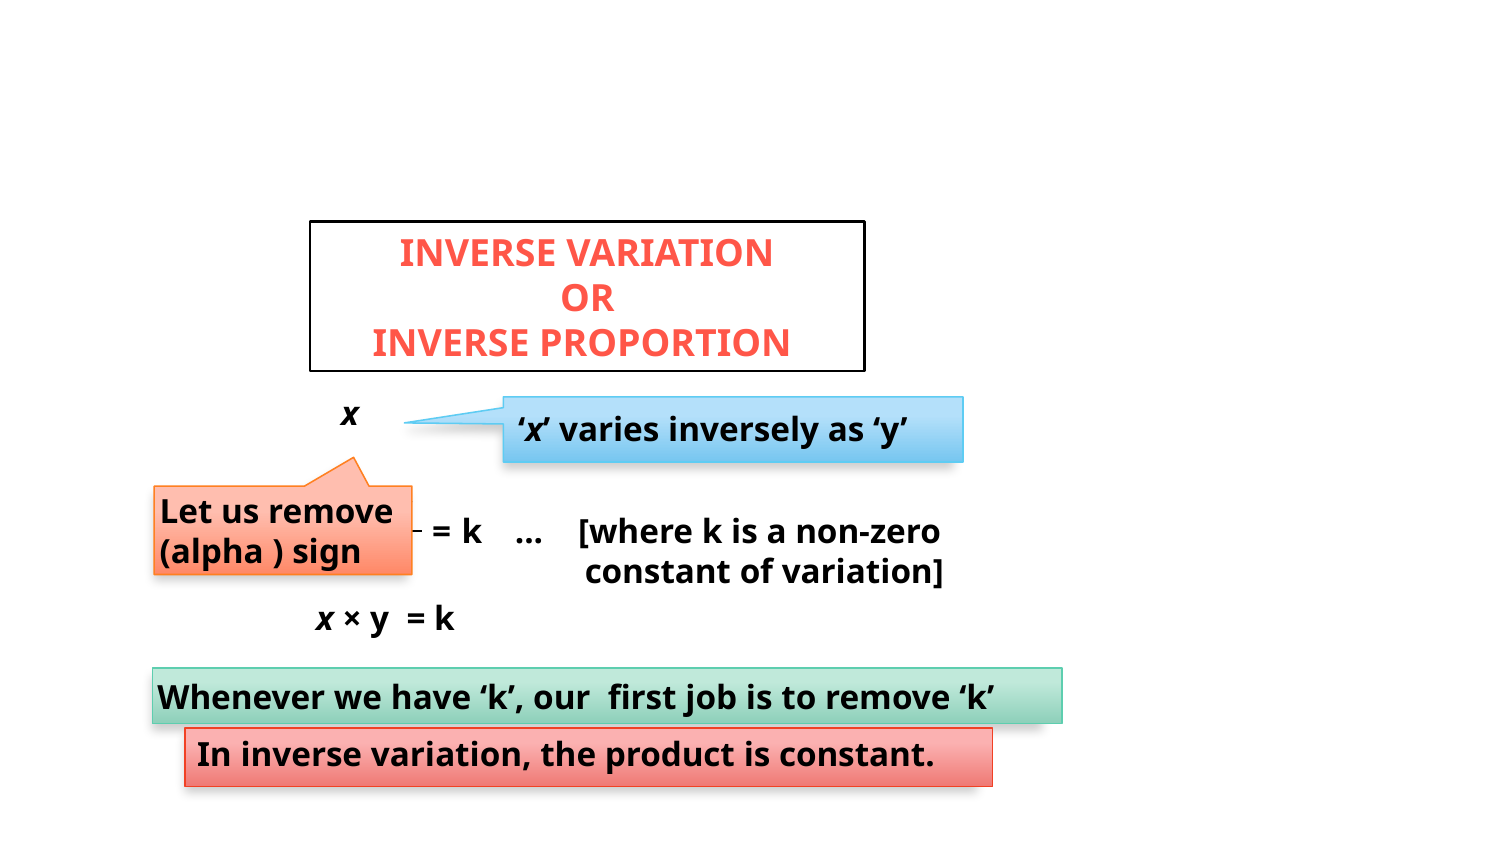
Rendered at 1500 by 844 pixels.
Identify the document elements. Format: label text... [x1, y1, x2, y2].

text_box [142, 667, 1156, 765]
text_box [503, 396, 1042, 463]
text_box = k [438, 502, 530, 558]
text_box INVERSE VARIATION OR INVERSE PROPORTION [309, 220, 866, 372]
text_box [182, 725, 1063, 787]
text_box ... [where k is a non-zero constant of variation] [499, 503, 1025, 598]
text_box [144, 482, 434, 579]
